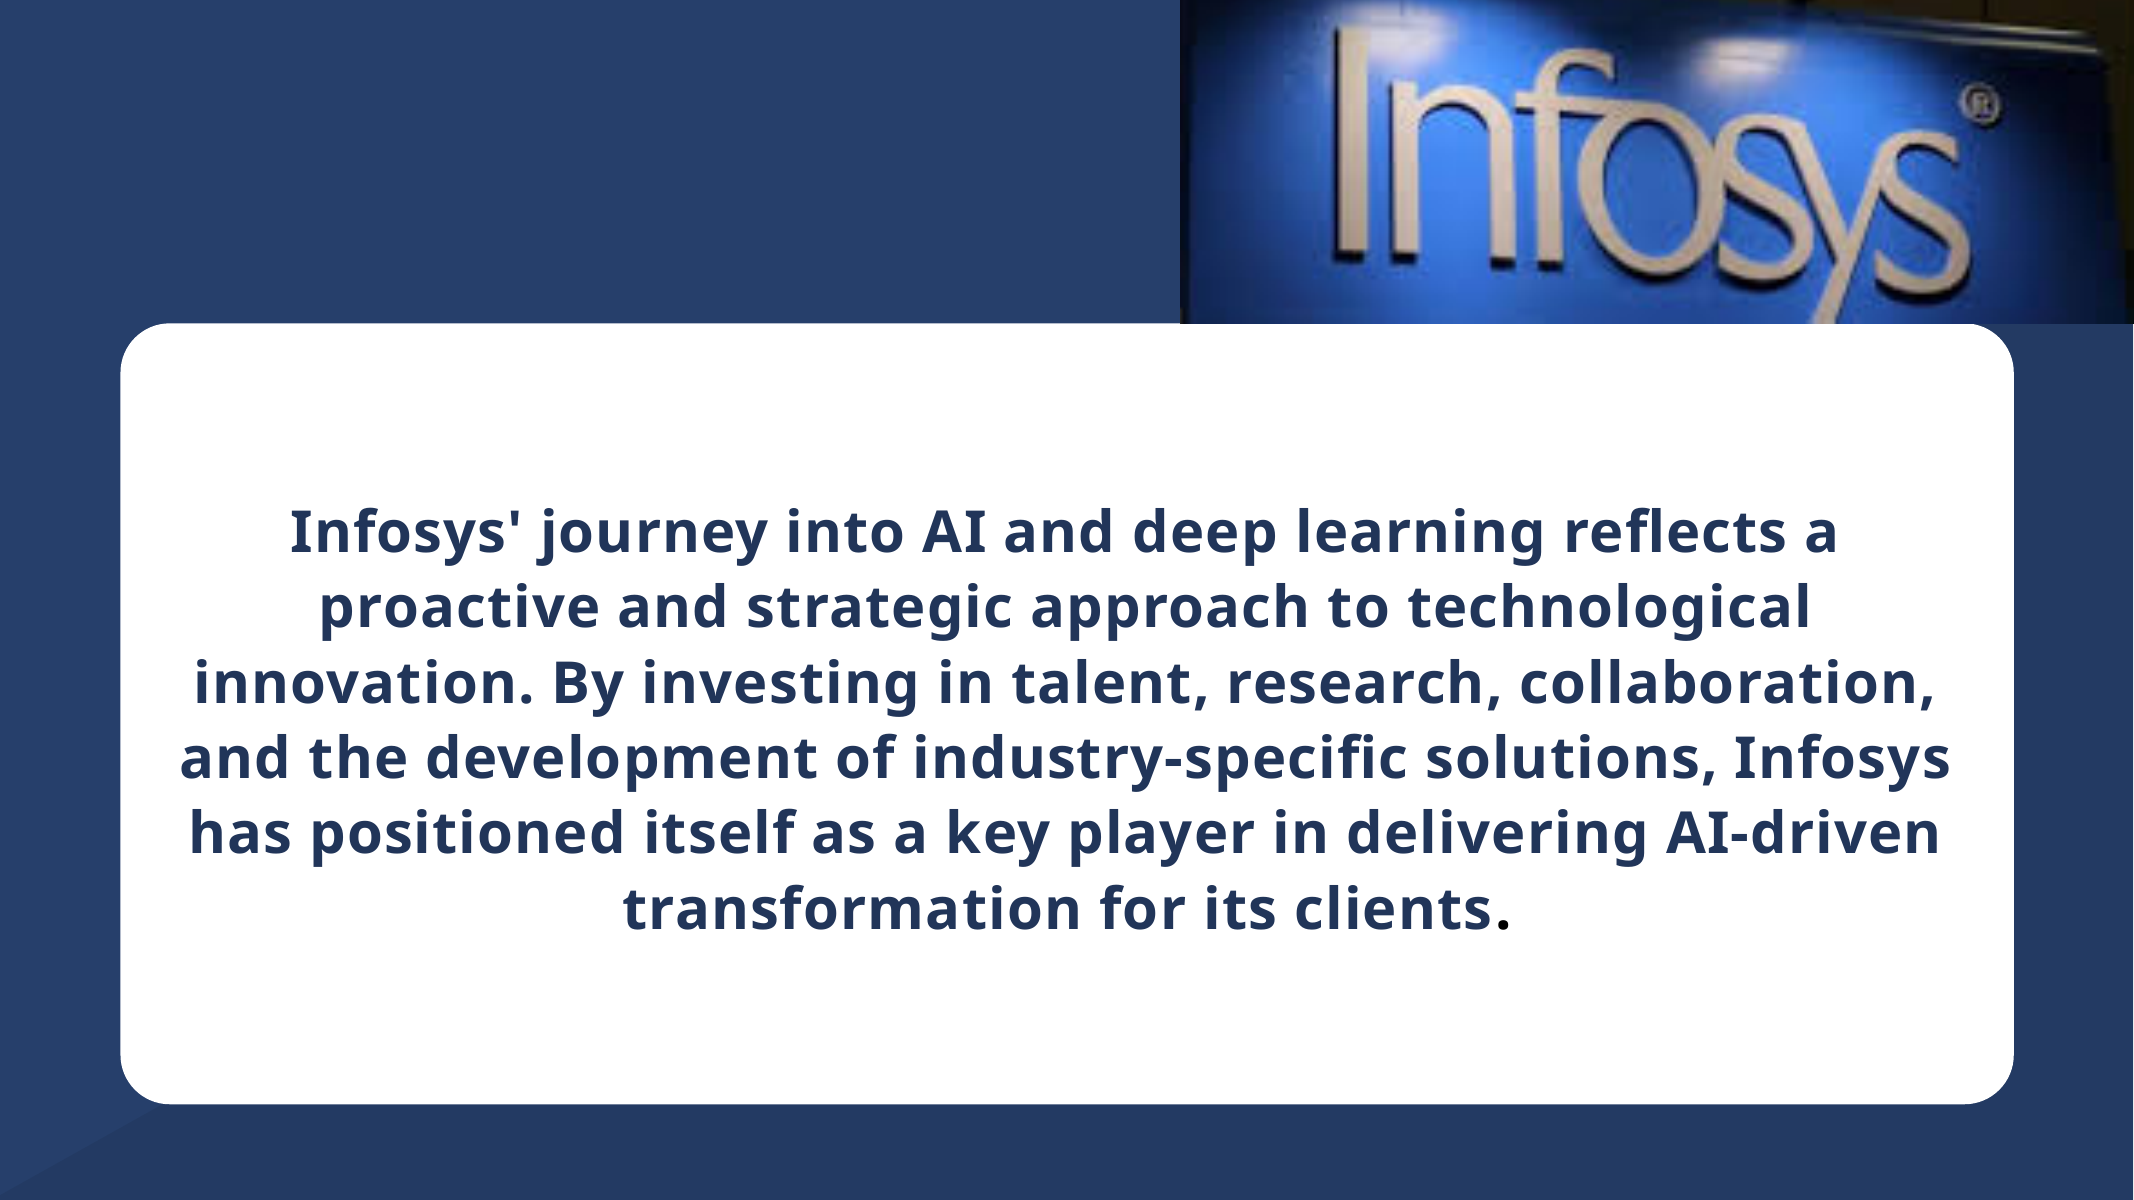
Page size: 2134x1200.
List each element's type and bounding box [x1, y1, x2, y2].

text_box [1180, 0, 2134, 324]
text_box [0, 324, 2134, 1200]
text_box [120, 323, 2014, 1105]
